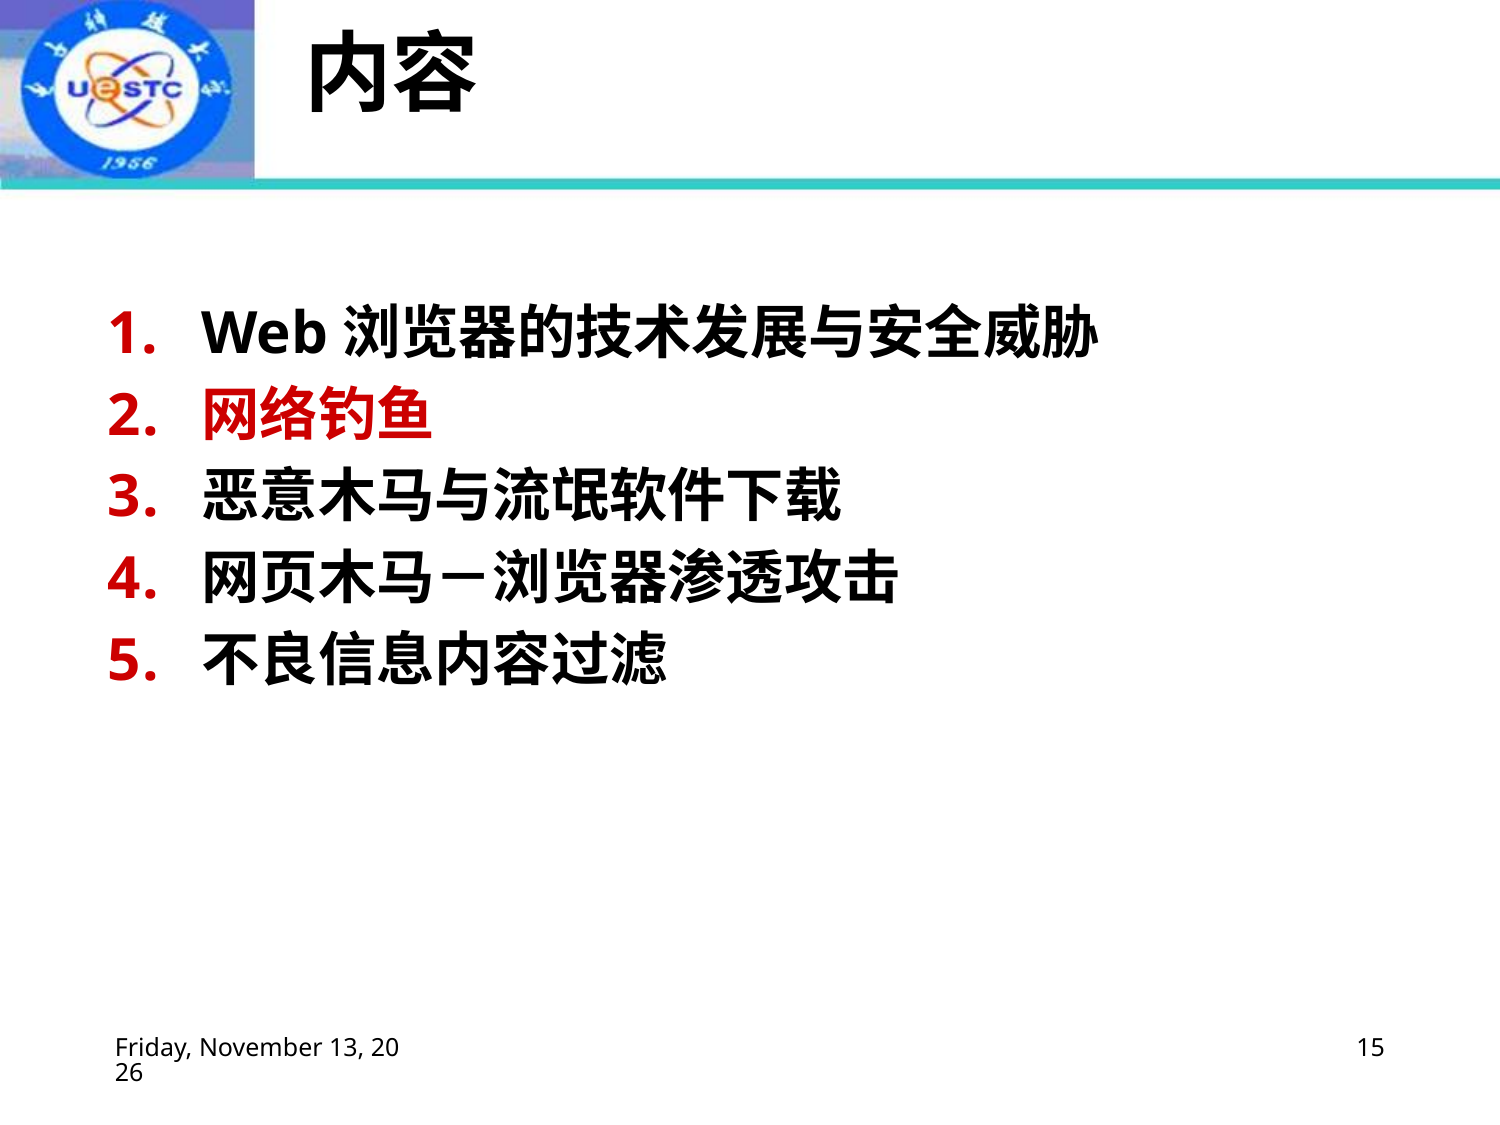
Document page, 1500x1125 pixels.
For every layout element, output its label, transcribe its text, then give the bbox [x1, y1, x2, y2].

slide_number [99, 1024, 426, 1103]
slide_number 15 [1074, 1024, 1401, 1103]
list Web浏览器的技术发展与安全威胁 网络钓鱼 恶意木马与流氓软件下载 网页木马－浏览器渗透攻击 不良信息内容过滤 [92, 287, 1406, 988]
picture [0, 0, 1500, 1125]
title 内容 [289, 30, 1500, 130]
